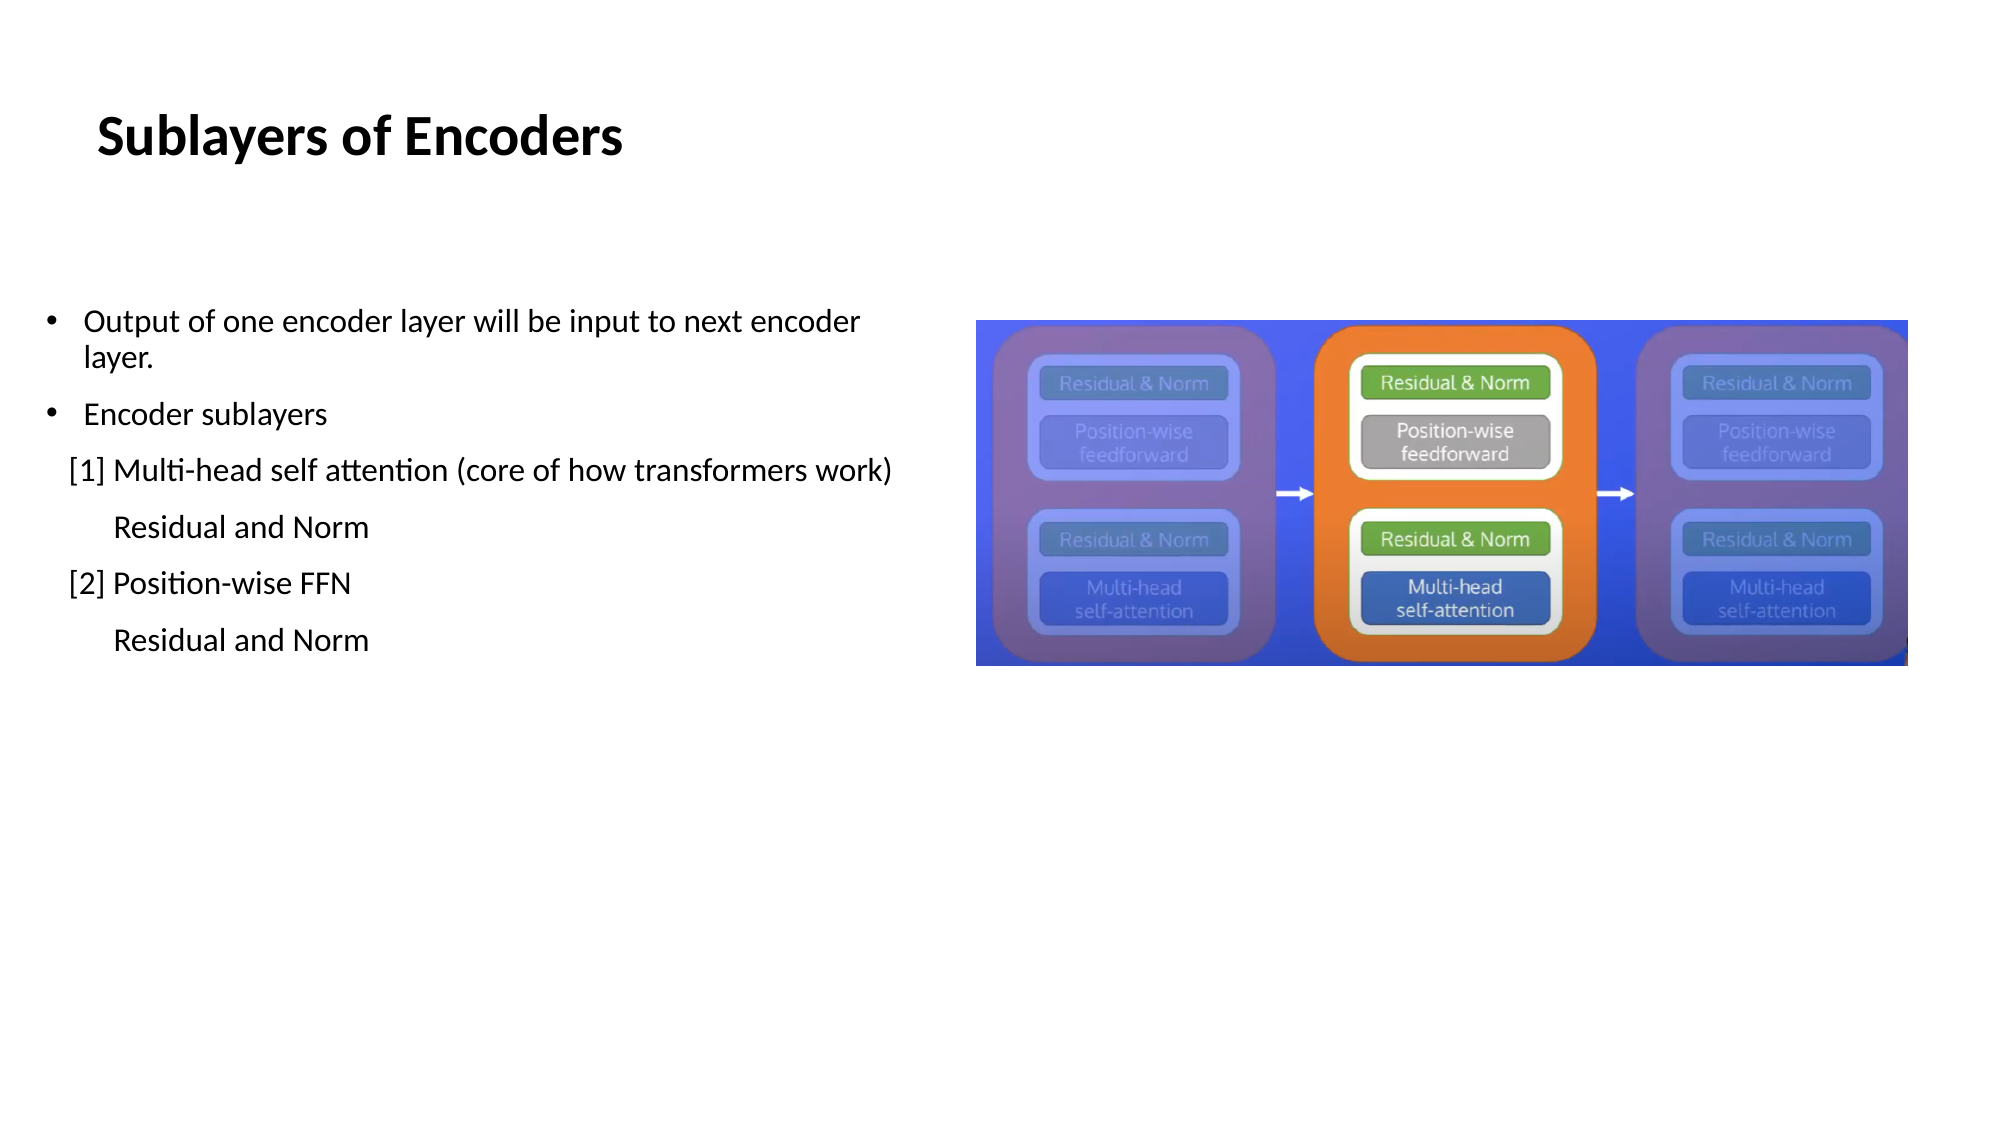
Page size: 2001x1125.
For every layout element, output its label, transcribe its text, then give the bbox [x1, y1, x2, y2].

list Output of one encoder layer will be input to next encoder layer. Encoder sublayers [1] Multi-head self attention (core of how transformers work) Residual and Norm [2] Position-wise FFN Residual and Norm [31, 296, 926, 888]
picture [976, 320, 1908, 666]
text_box Sublayers of Encoders [82, 90, 1880, 175]
